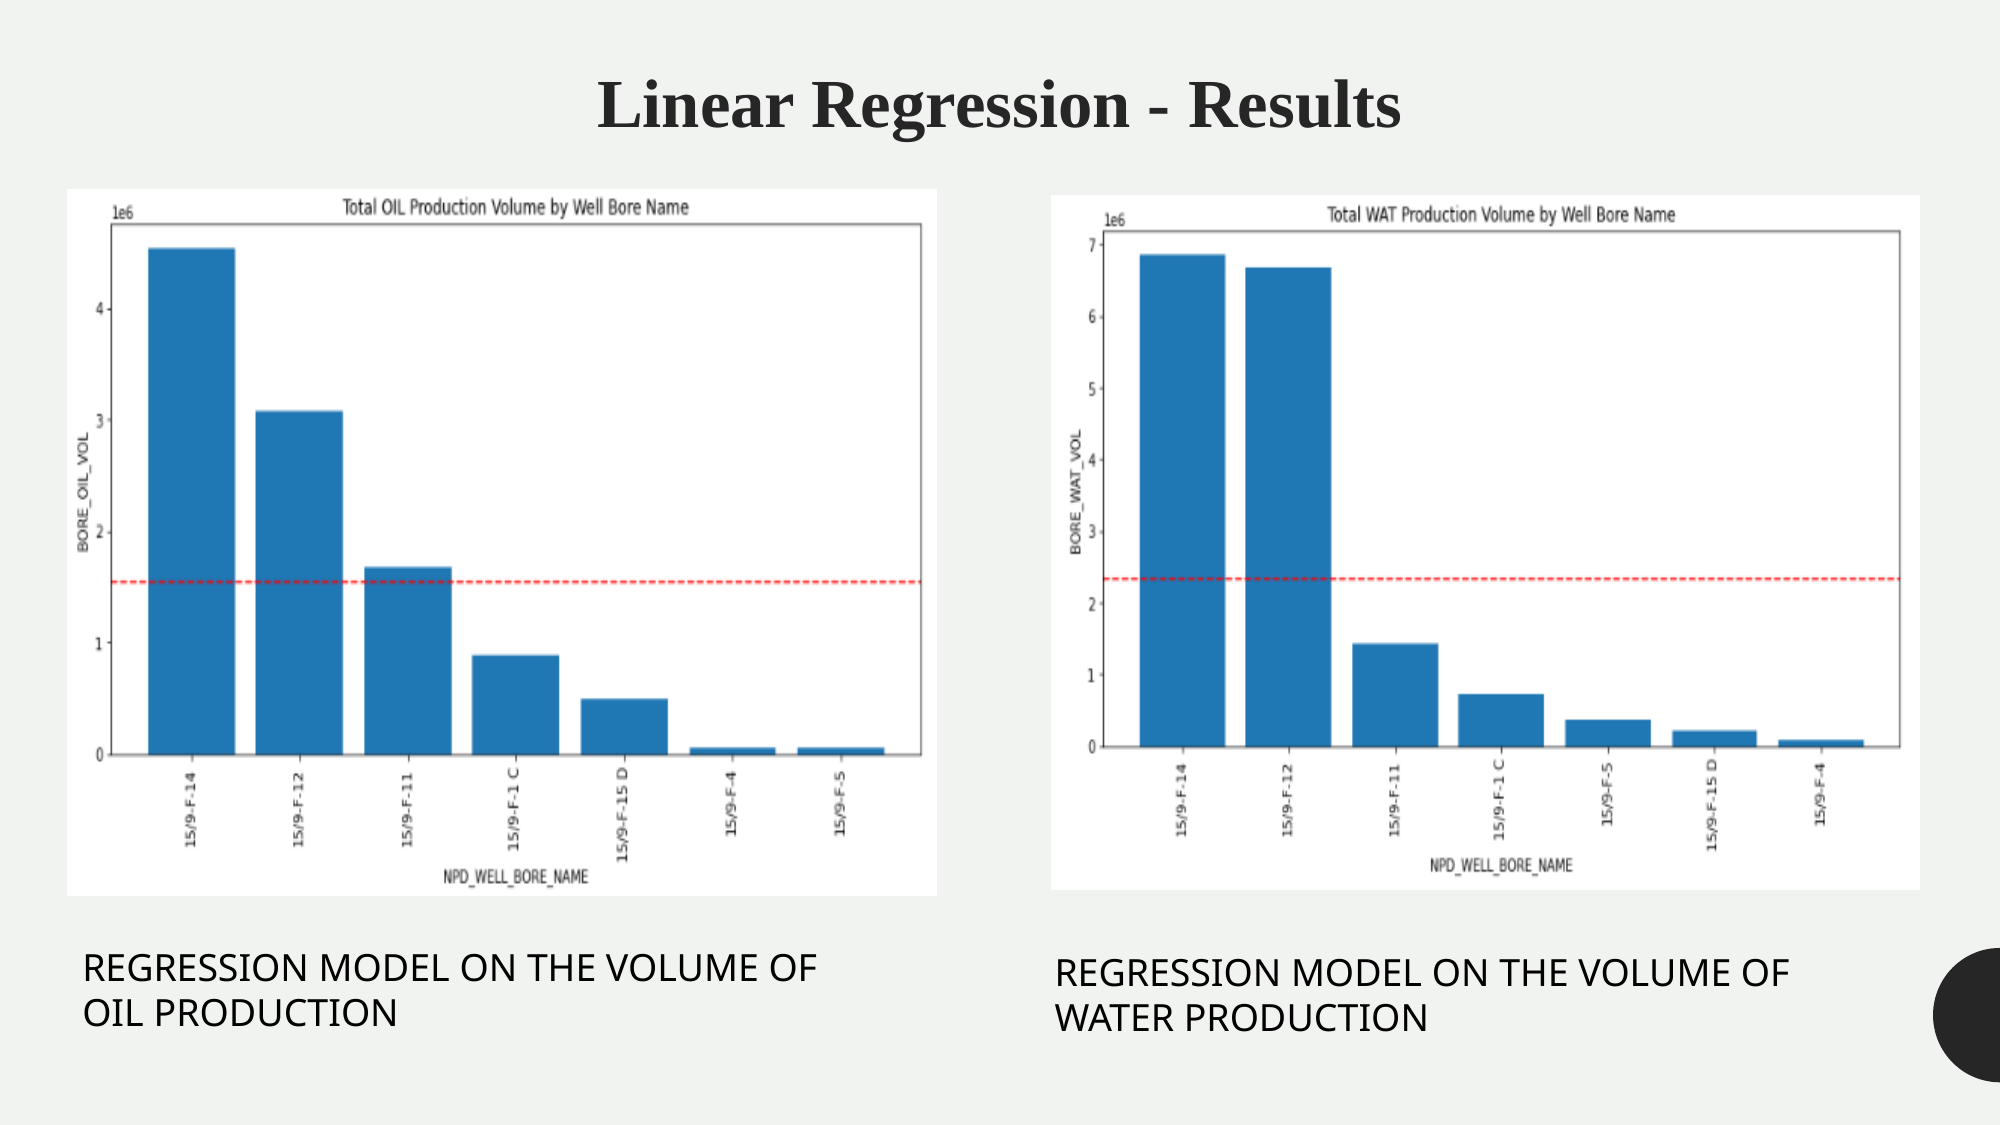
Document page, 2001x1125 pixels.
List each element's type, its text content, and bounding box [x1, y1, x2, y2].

list Linear Regression - Results [124, 28, 1876, 164]
text_box REGRESSION MODEL ON THE VOLUME OF WATER PRODUCTION [1039, 941, 1977, 1047]
text_box REGRESSION MODEL ON THE VOLUME OF OIL PRODUCTION [67, 936, 961, 1042]
picture [1051, 195, 1920, 890]
picture [67, 189, 937, 896]
